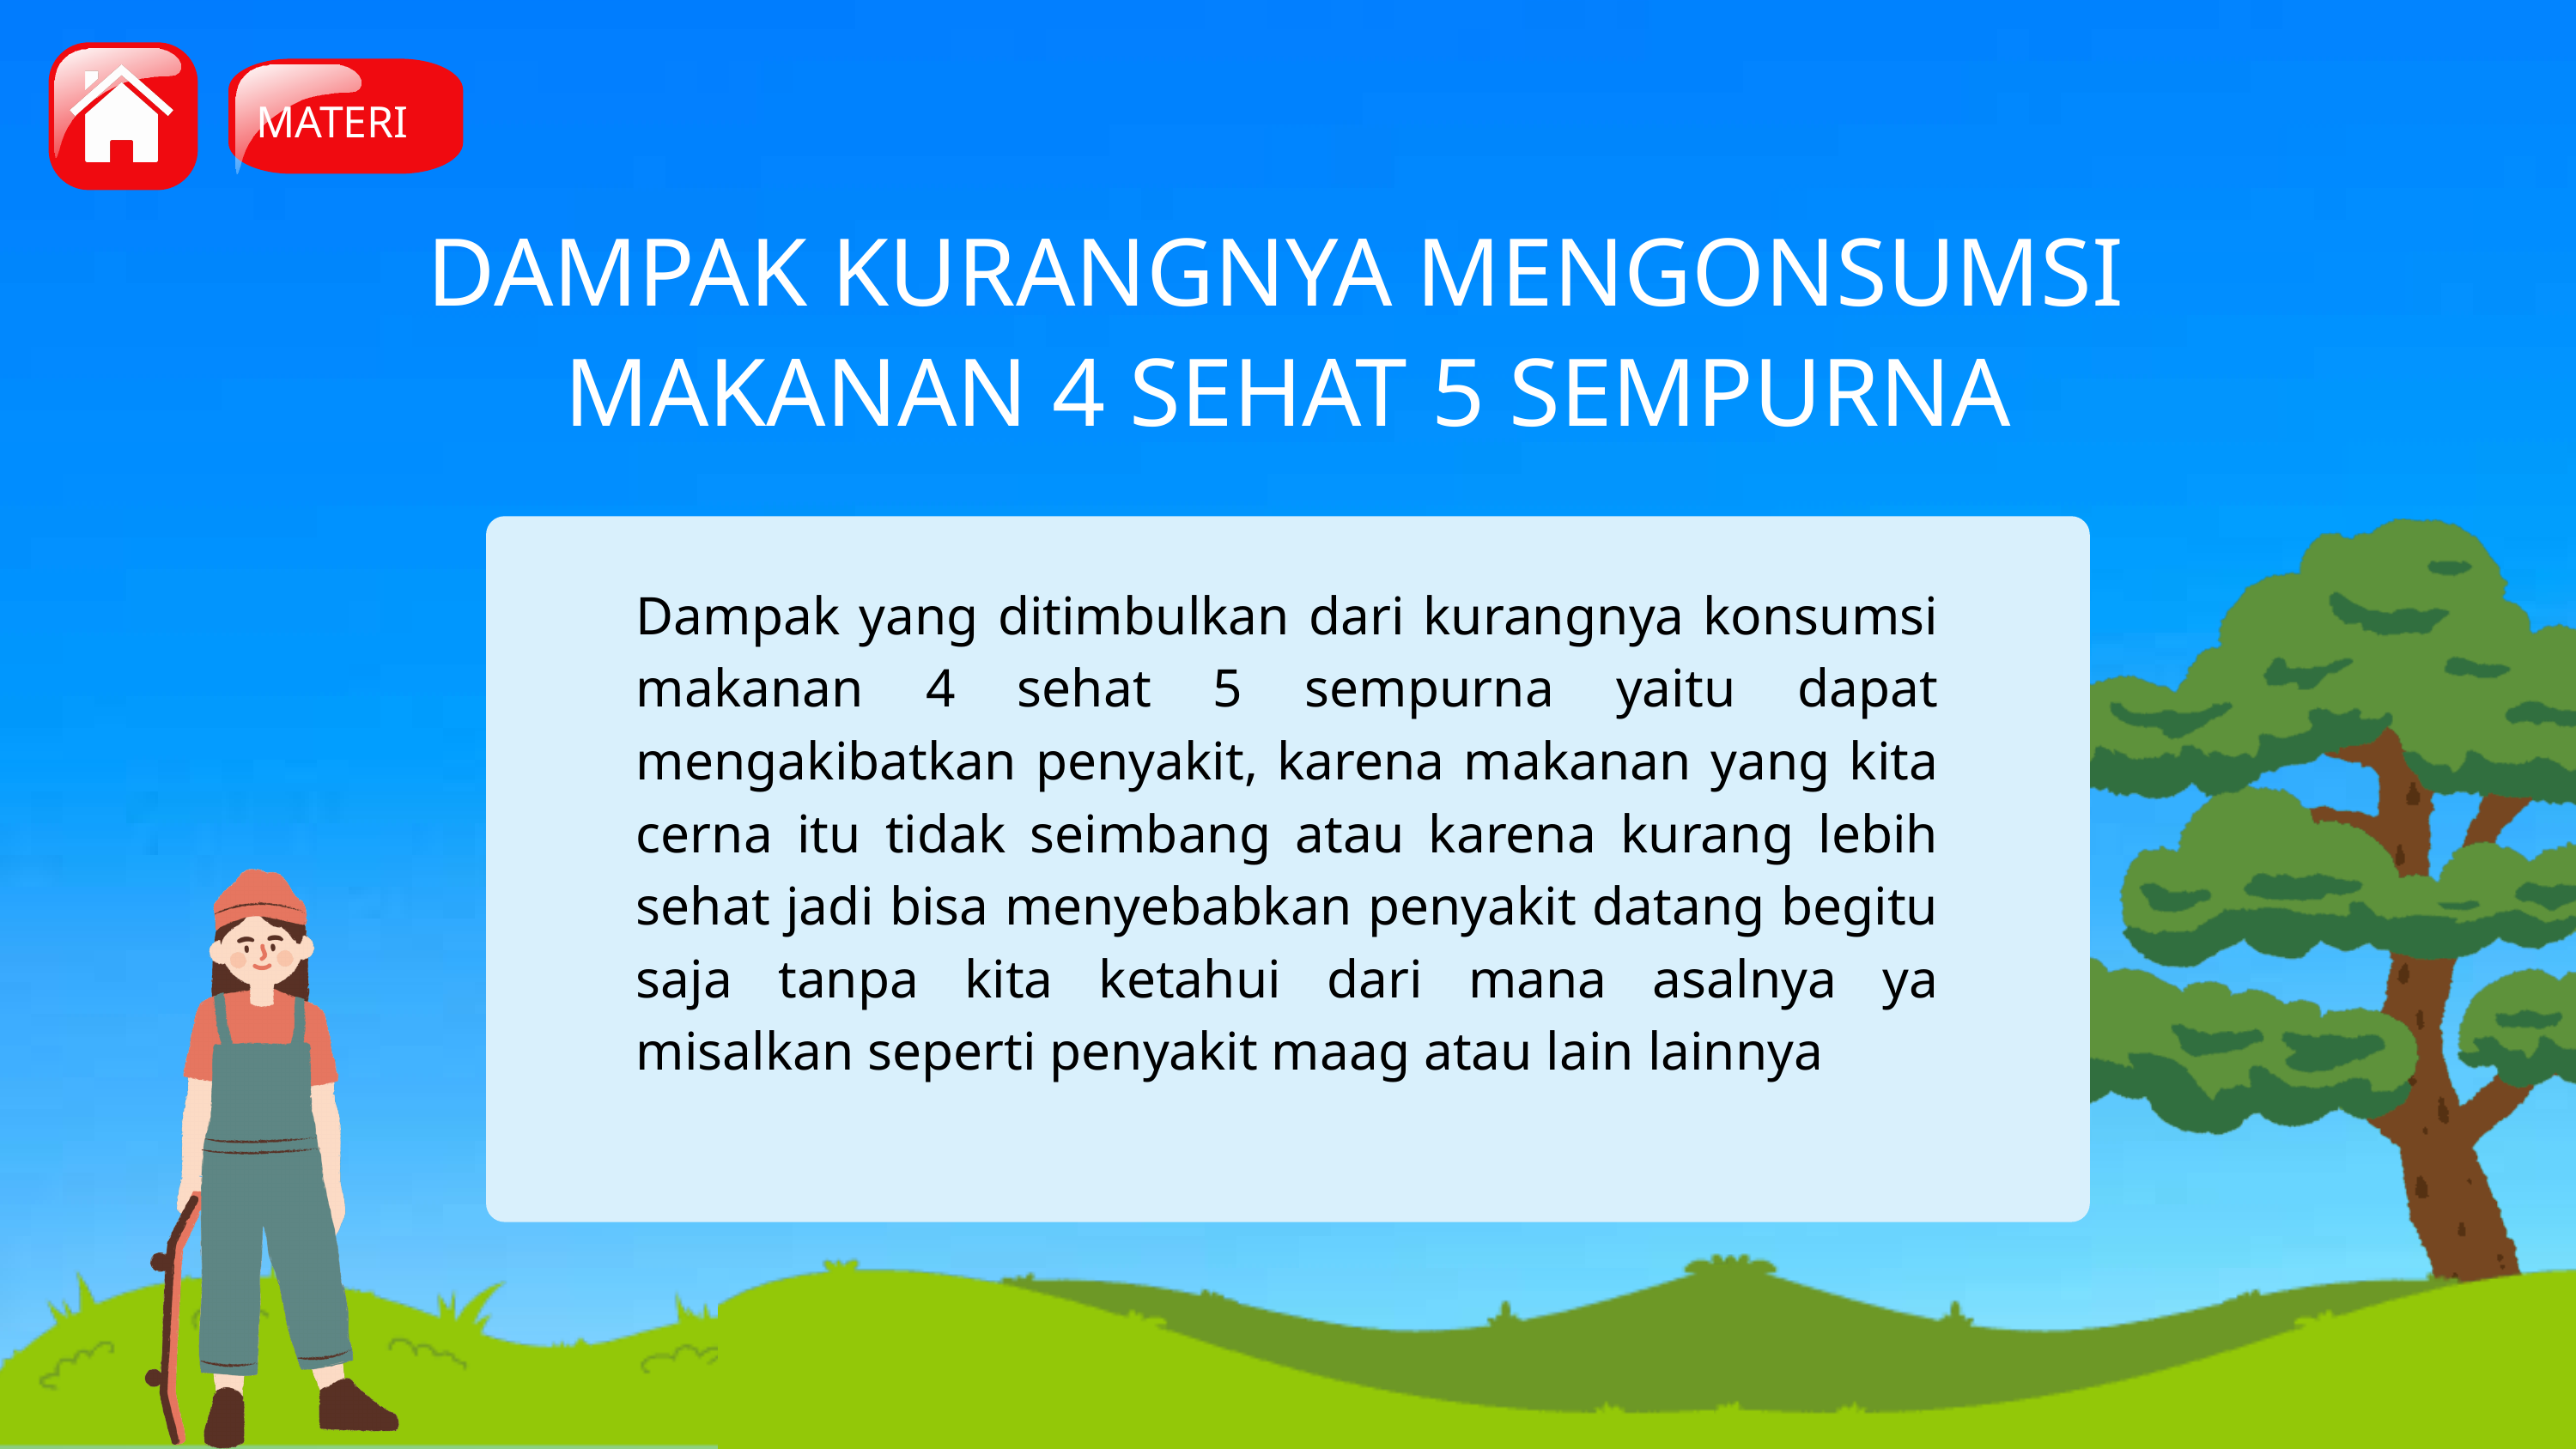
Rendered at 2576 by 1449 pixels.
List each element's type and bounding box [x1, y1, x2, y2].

text_box [485, 516, 2090, 1222]
picture [0, 0, 2576, 1449]
text_box [48, 42, 198, 191]
text_box [228, 58, 464, 174]
